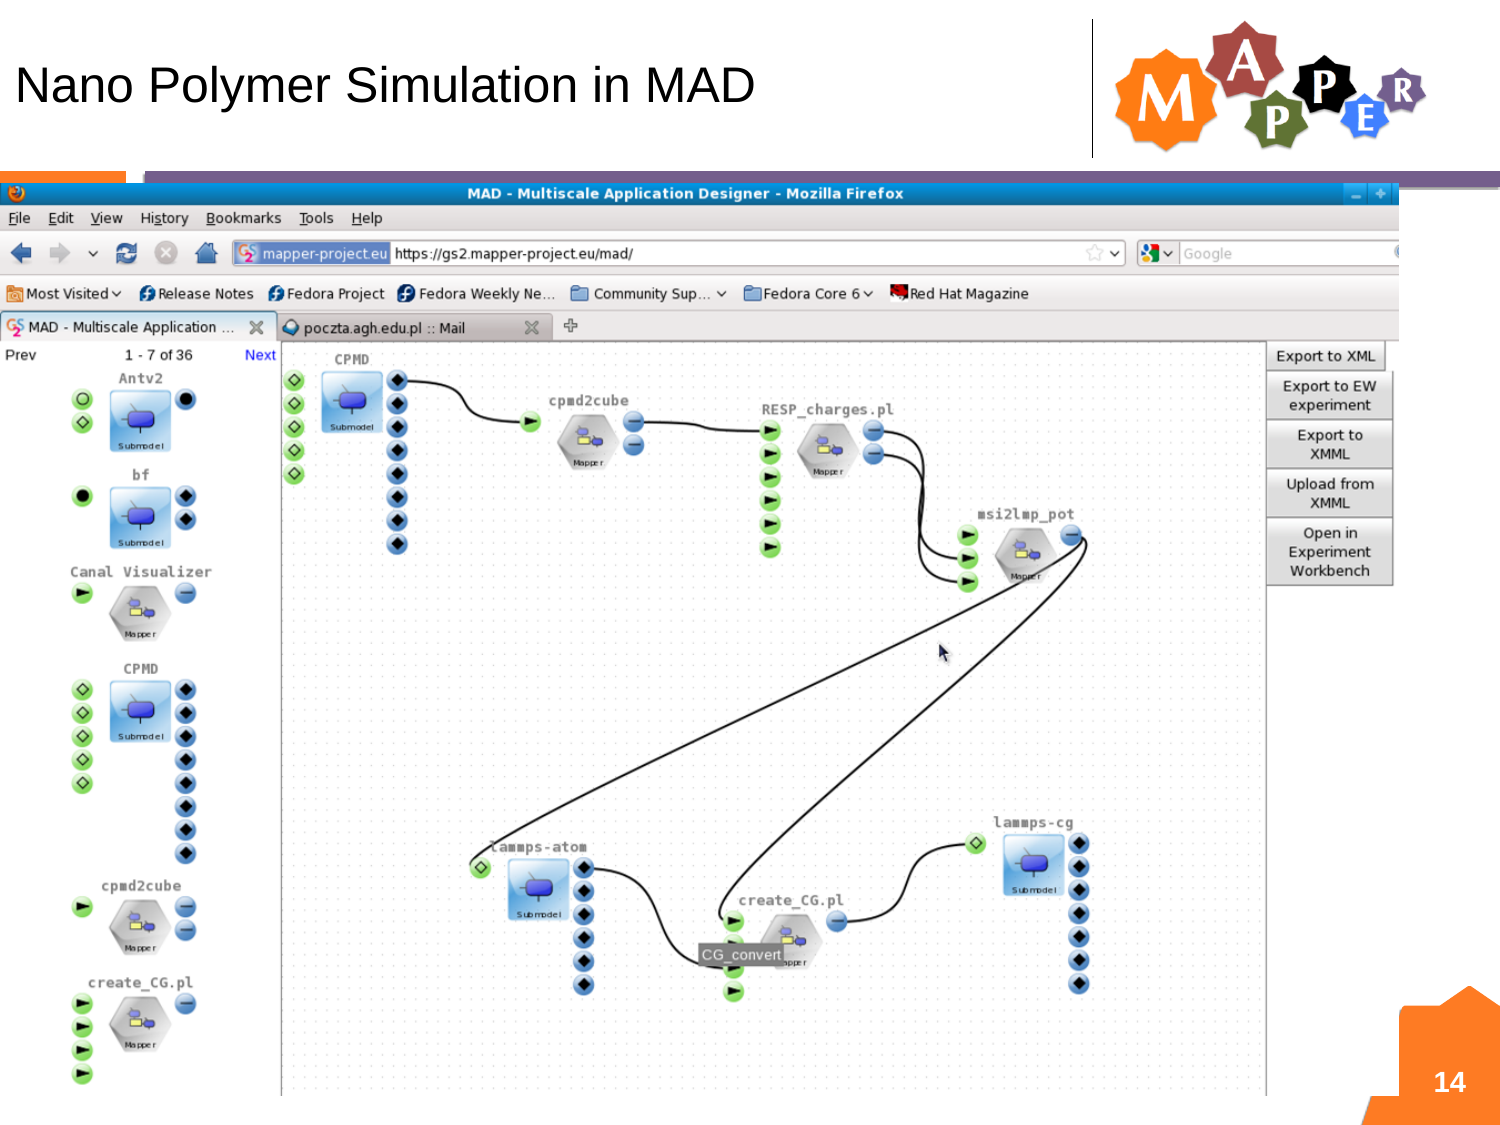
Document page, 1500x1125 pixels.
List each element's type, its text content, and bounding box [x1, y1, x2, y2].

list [0, 183, 1399, 1097]
title Nano Polymer Simulation in MAD [0, 24, 1110, 181]
picture [1092, 19, 1435, 158]
